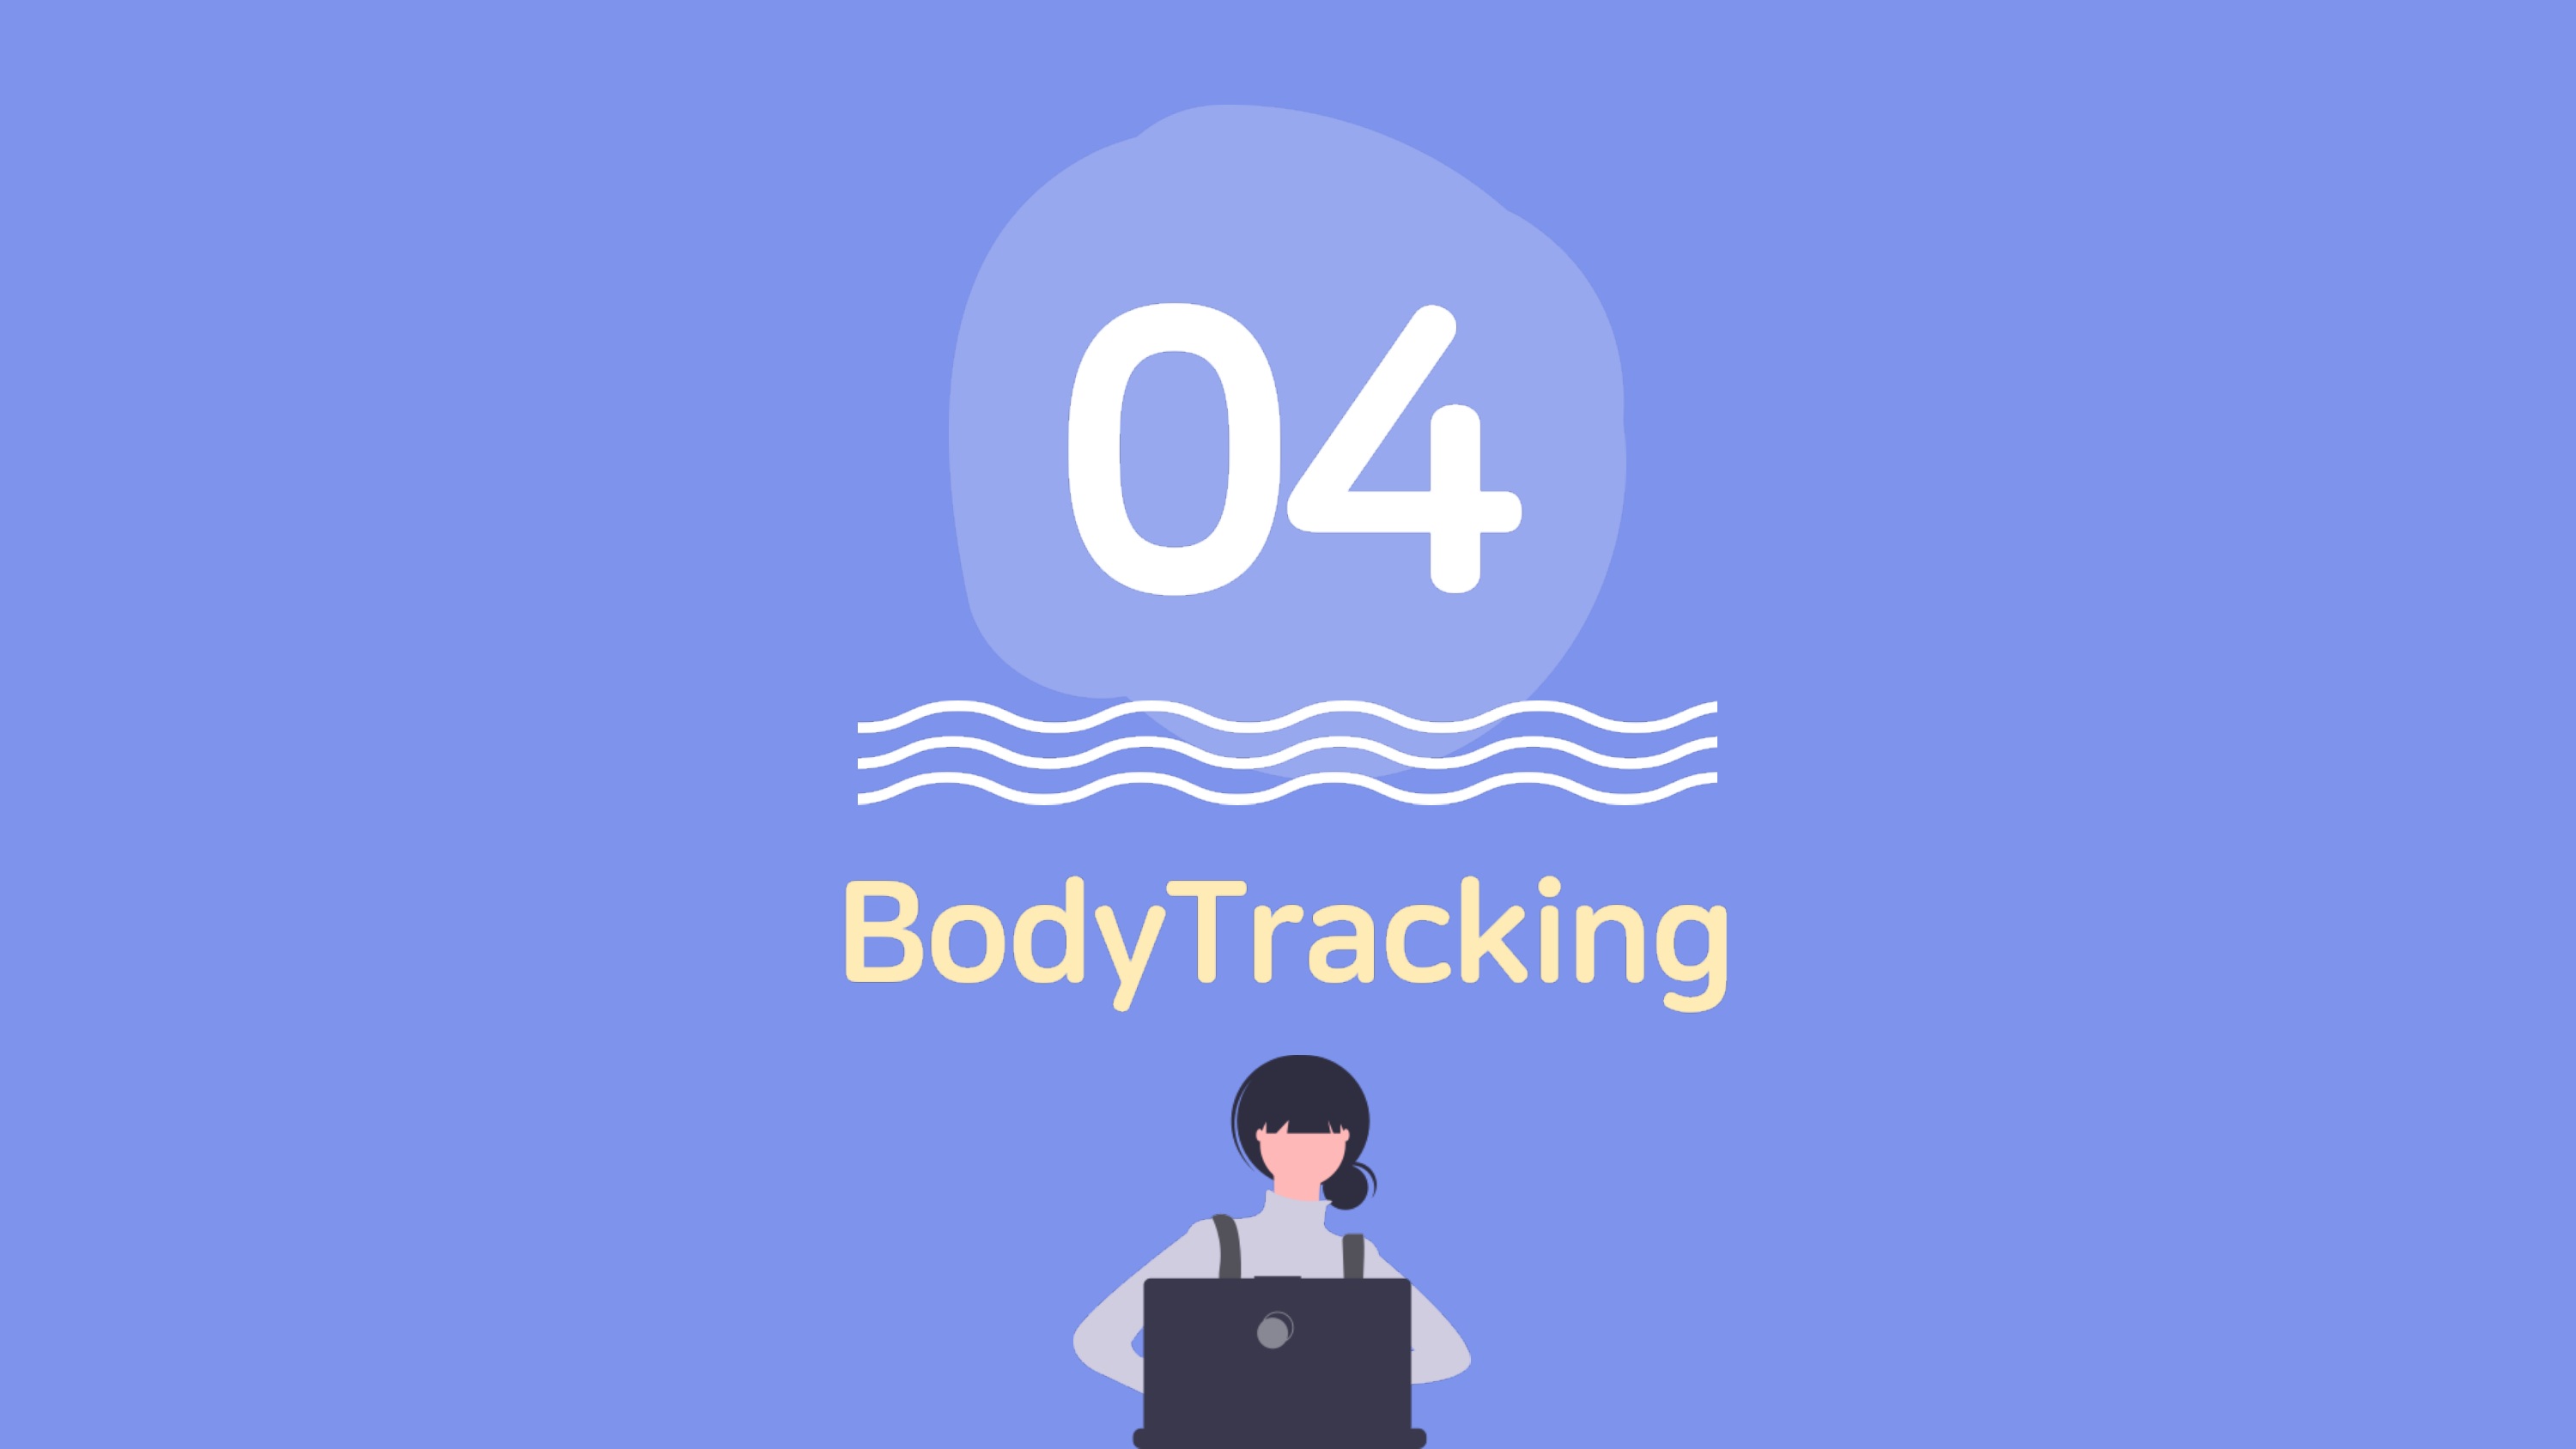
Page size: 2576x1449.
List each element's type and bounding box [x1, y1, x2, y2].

text_box [949, 105, 1626, 700]
picture [958, 135, 1705, 700]
text_box [858, 700, 1717, 806]
picture [812, 806, 1804, 1092]
text_box [1073, 1055, 1471, 1449]
